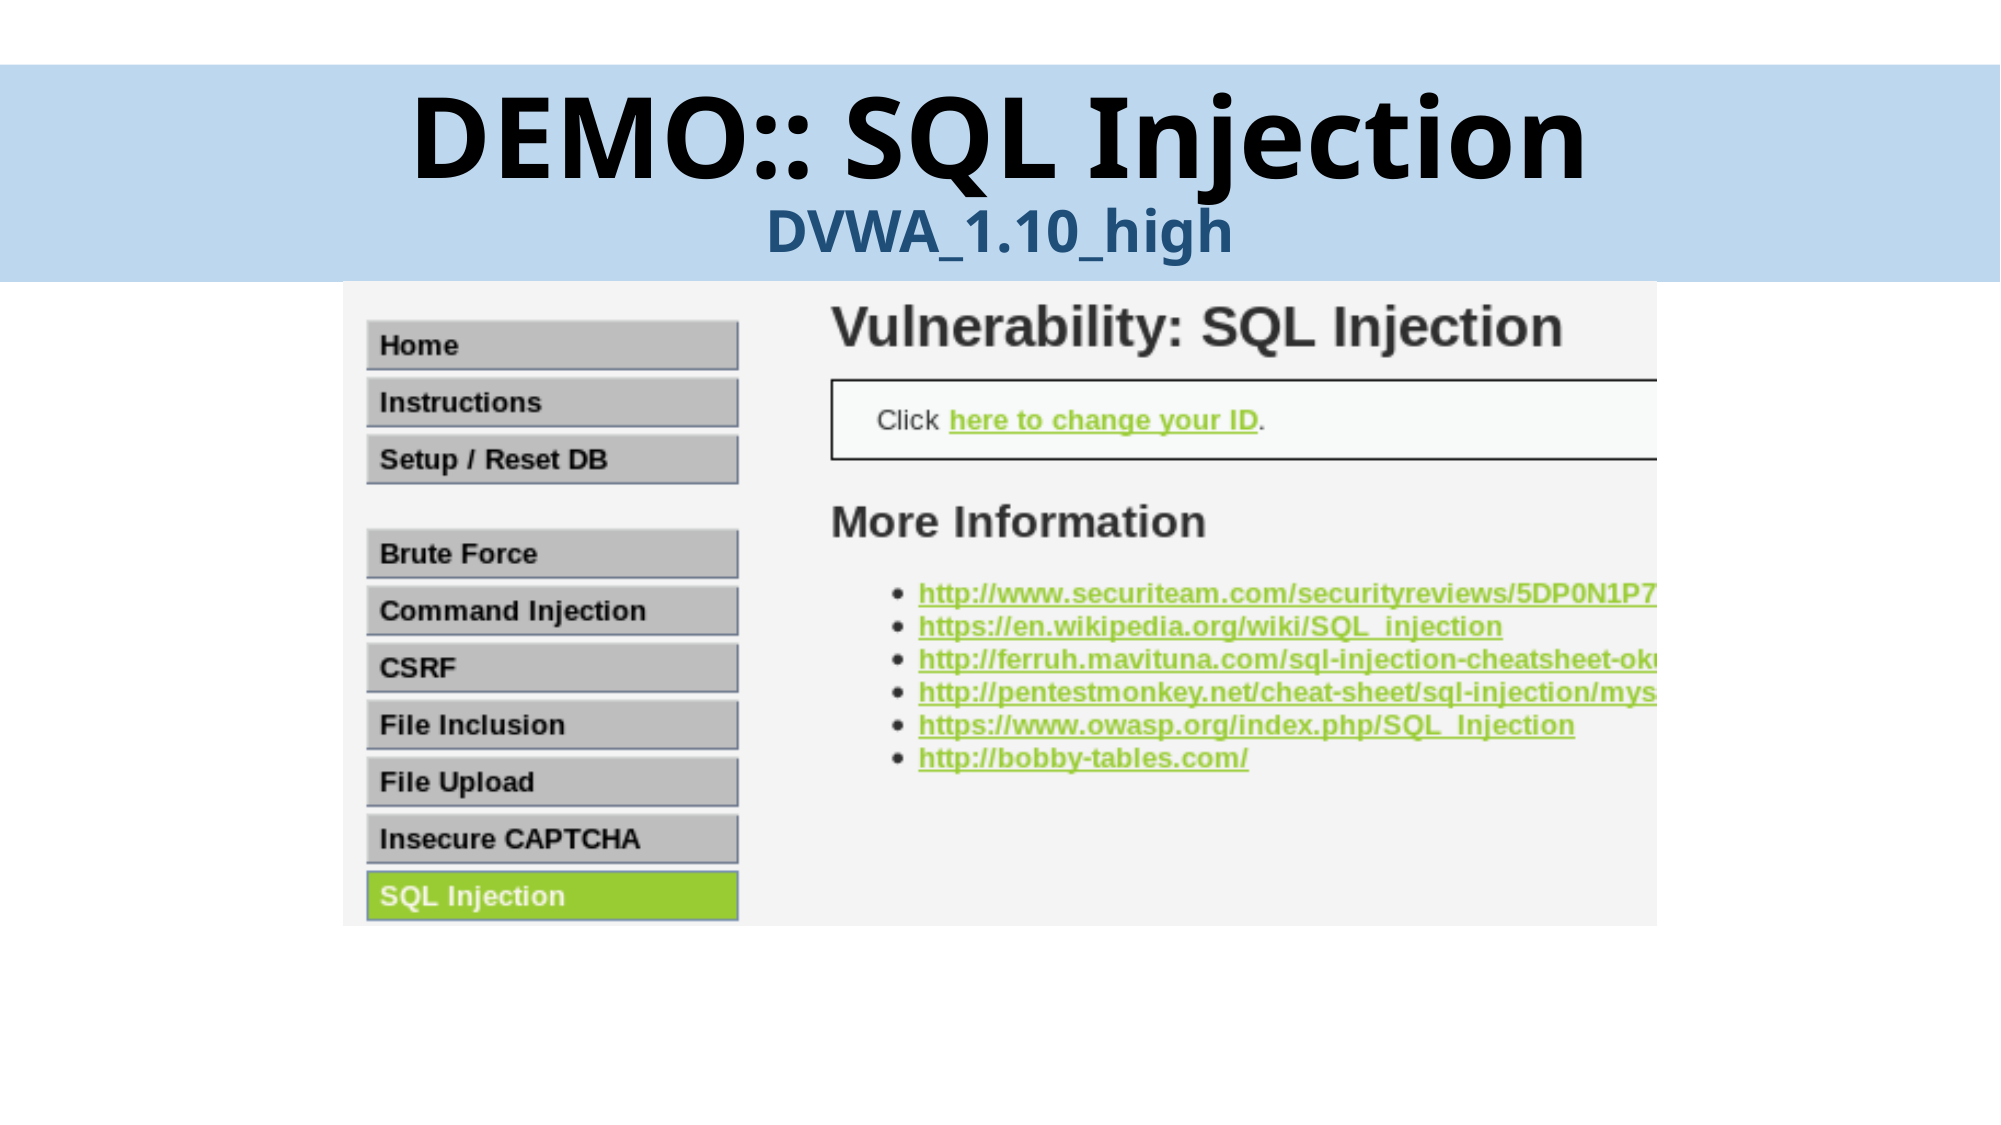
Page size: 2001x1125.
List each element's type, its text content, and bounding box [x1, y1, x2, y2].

title DEMO:: SQL Injection DVWA_1.10_high [0, 64, 2000, 282]
picture [343, 281, 1657, 926]
